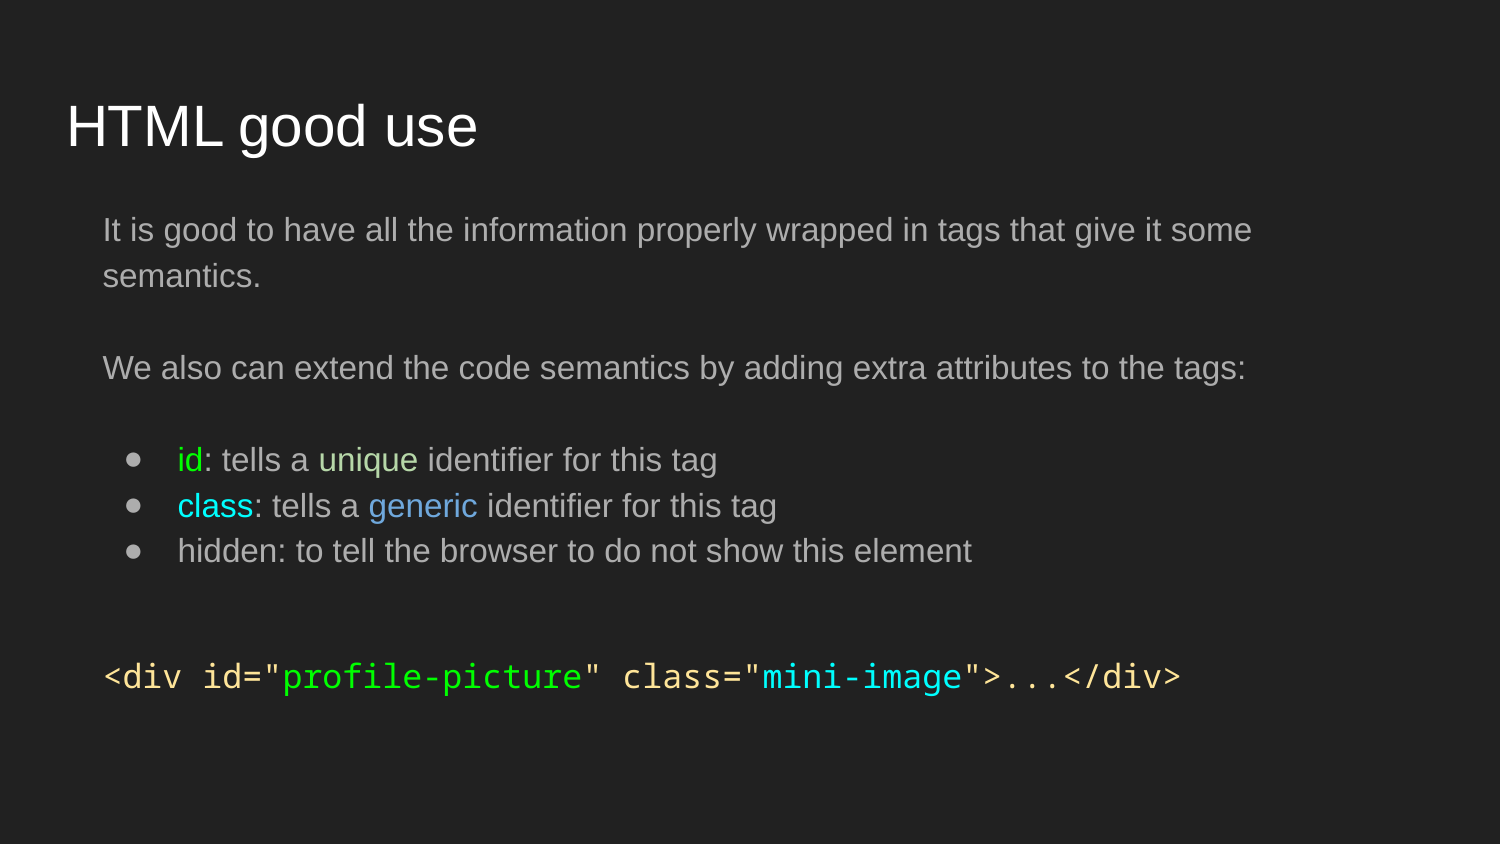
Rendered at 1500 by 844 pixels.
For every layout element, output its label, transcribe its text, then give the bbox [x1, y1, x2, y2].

list It is good to have all the information properly wrapped in tags that give it some semantics. We also can extend the code semantics by adding extra attributes to the tags: id: tells a unique identifier for this tag class: tells a generic identifier for this tag hidden: to tell the browser to do not show this element <div id="profile-picture" class="mini-image">...</div> [87, 187, 1438, 799]
title HTML good use [51, 72, 1449, 167]
